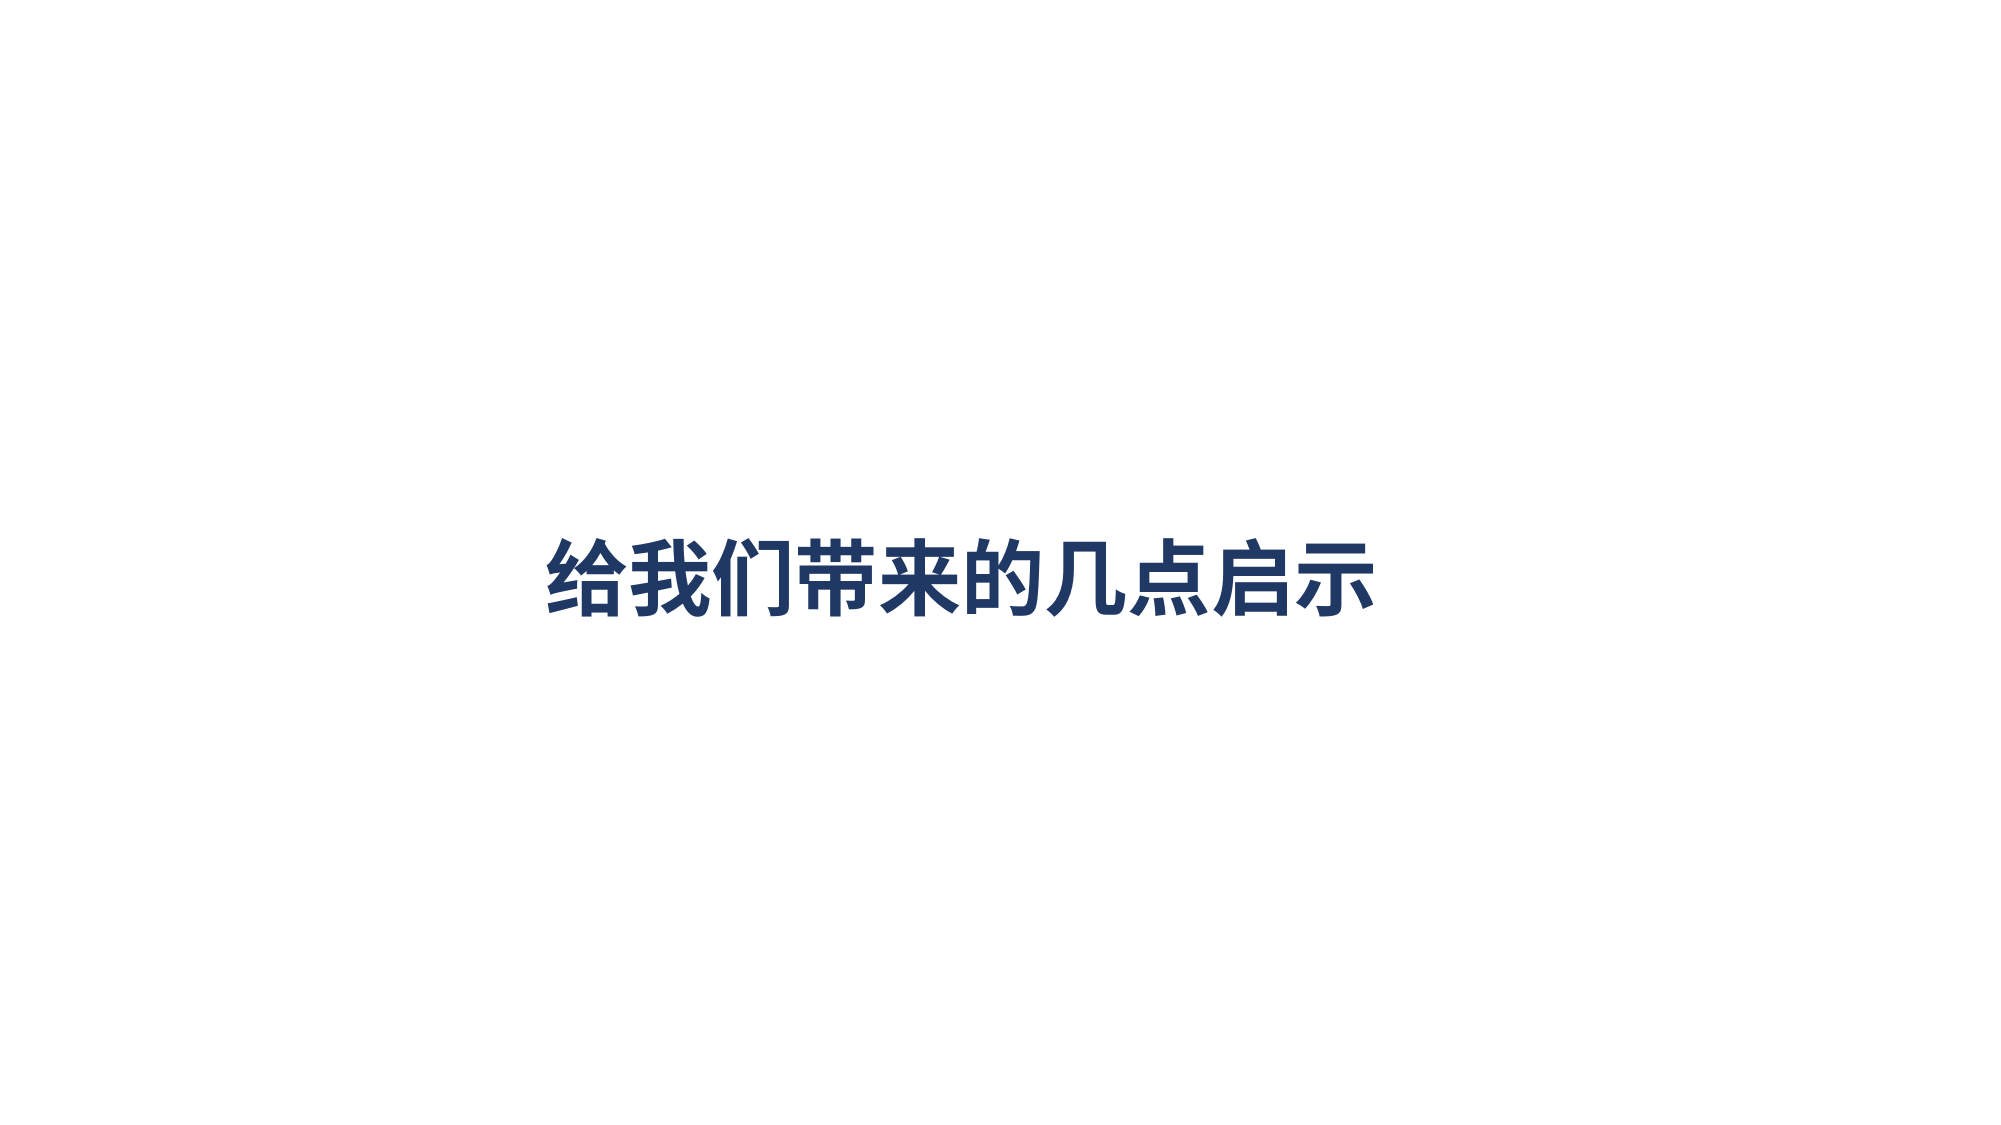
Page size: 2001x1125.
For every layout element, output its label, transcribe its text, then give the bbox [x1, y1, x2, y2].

title 给我们带来的几点启示 [136, 280, 1862, 644]
